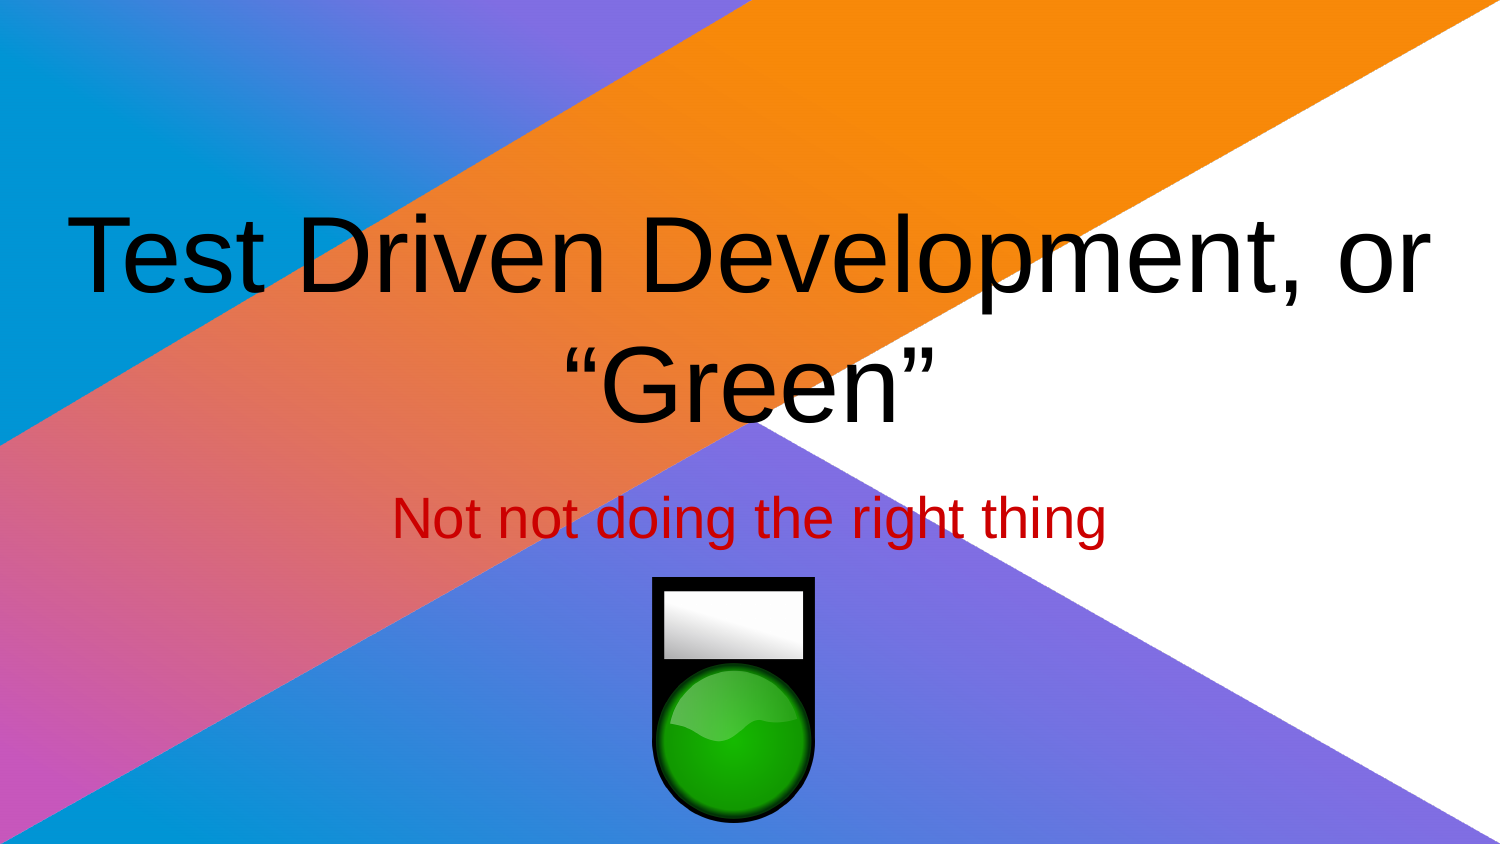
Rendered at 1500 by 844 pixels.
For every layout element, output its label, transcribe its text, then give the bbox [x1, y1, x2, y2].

subtitle Not not doing the right thing [51, 464, 1449, 595]
title Test Driven Development, or “Green” [51, 122, 1449, 459]
picture [0, 0, 1500, 844]
